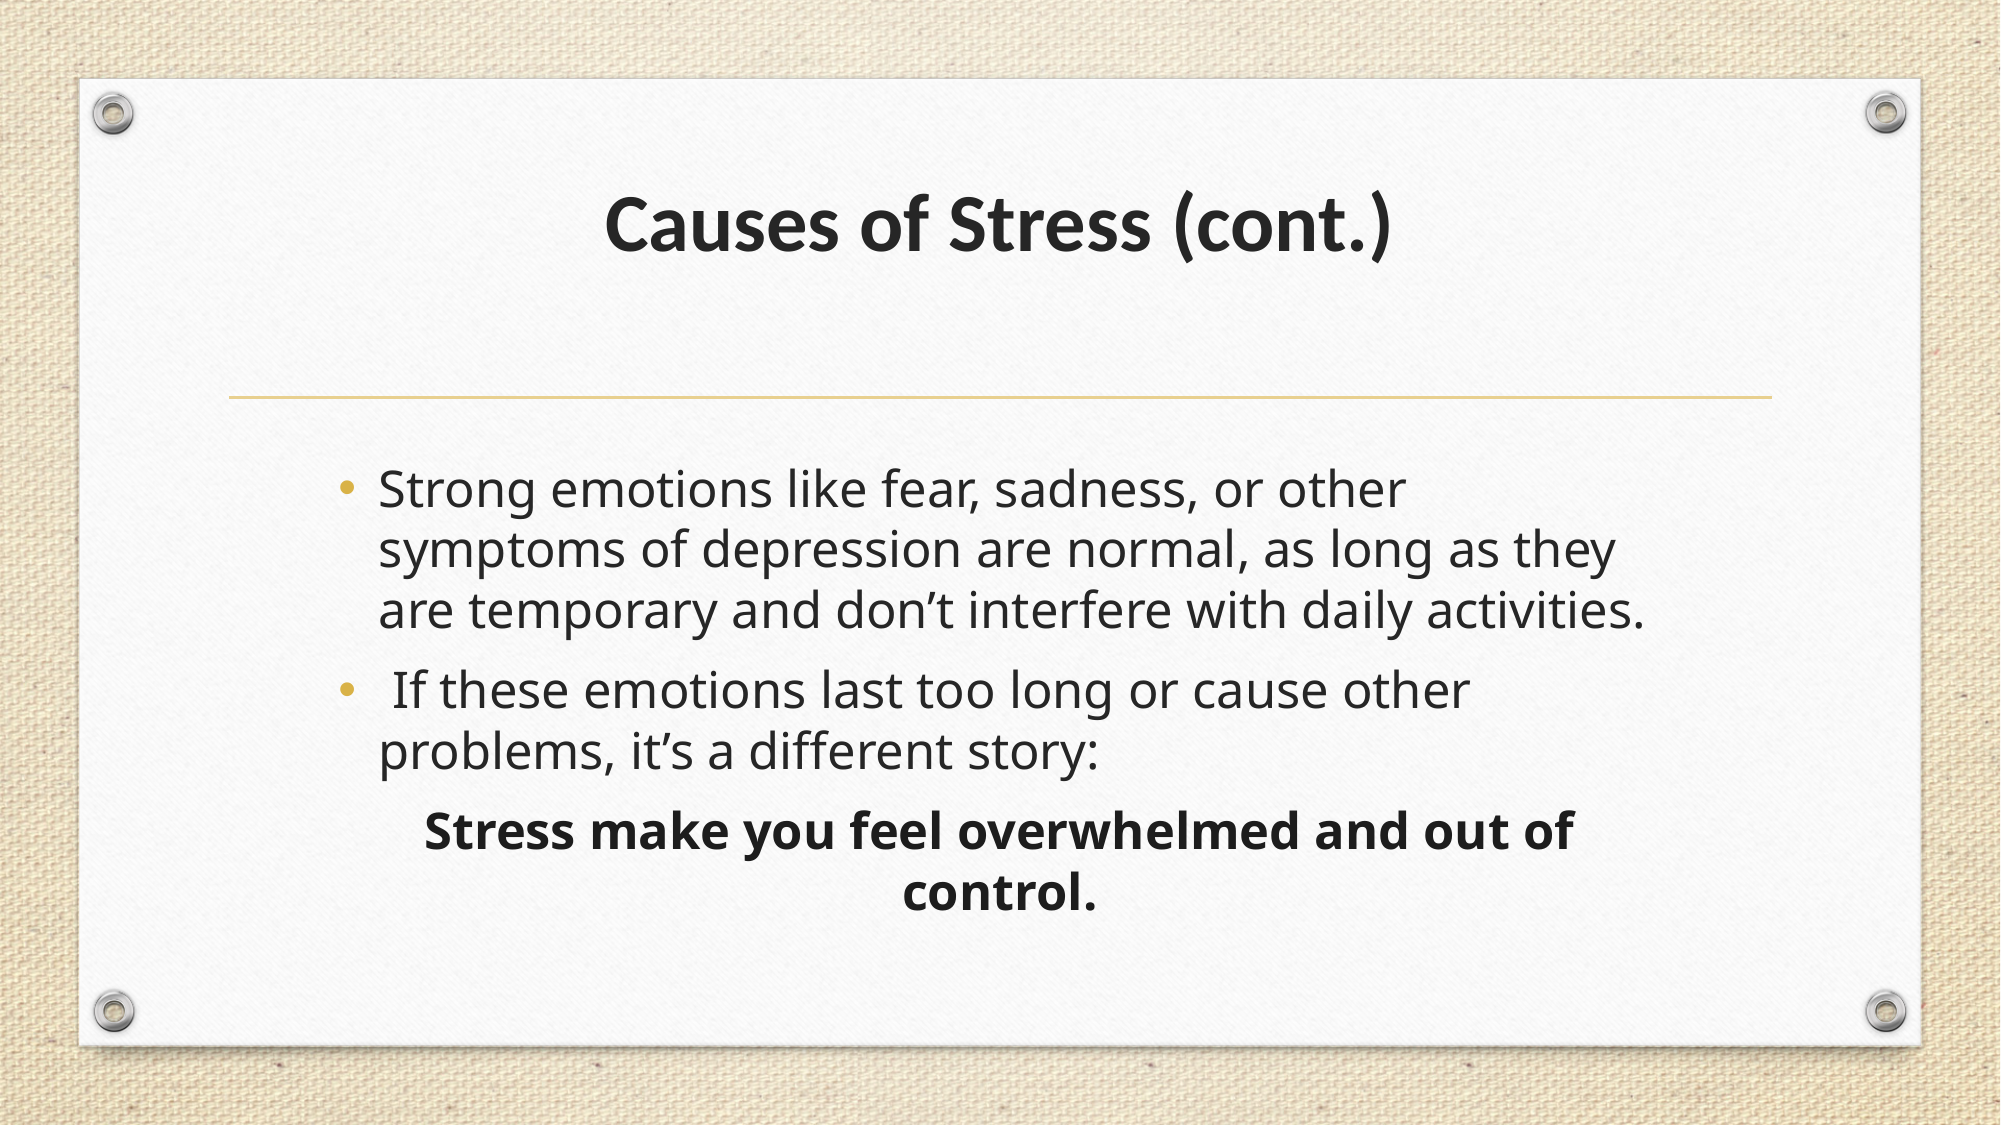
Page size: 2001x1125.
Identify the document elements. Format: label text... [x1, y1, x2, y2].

picture [0, 0, 2001, 1125]
list Strong emotions like fear, sadness, or other symptoms of depression are normal, as long as they are temporary and don’t interfere with daily activities. If these emotions last too long or cause other problems, it’s a different story: Stress make you feel overwhelmed and out of control. [323, 448, 1677, 994]
title Causes of Stress (cont.) [212, 161, 1788, 375]
